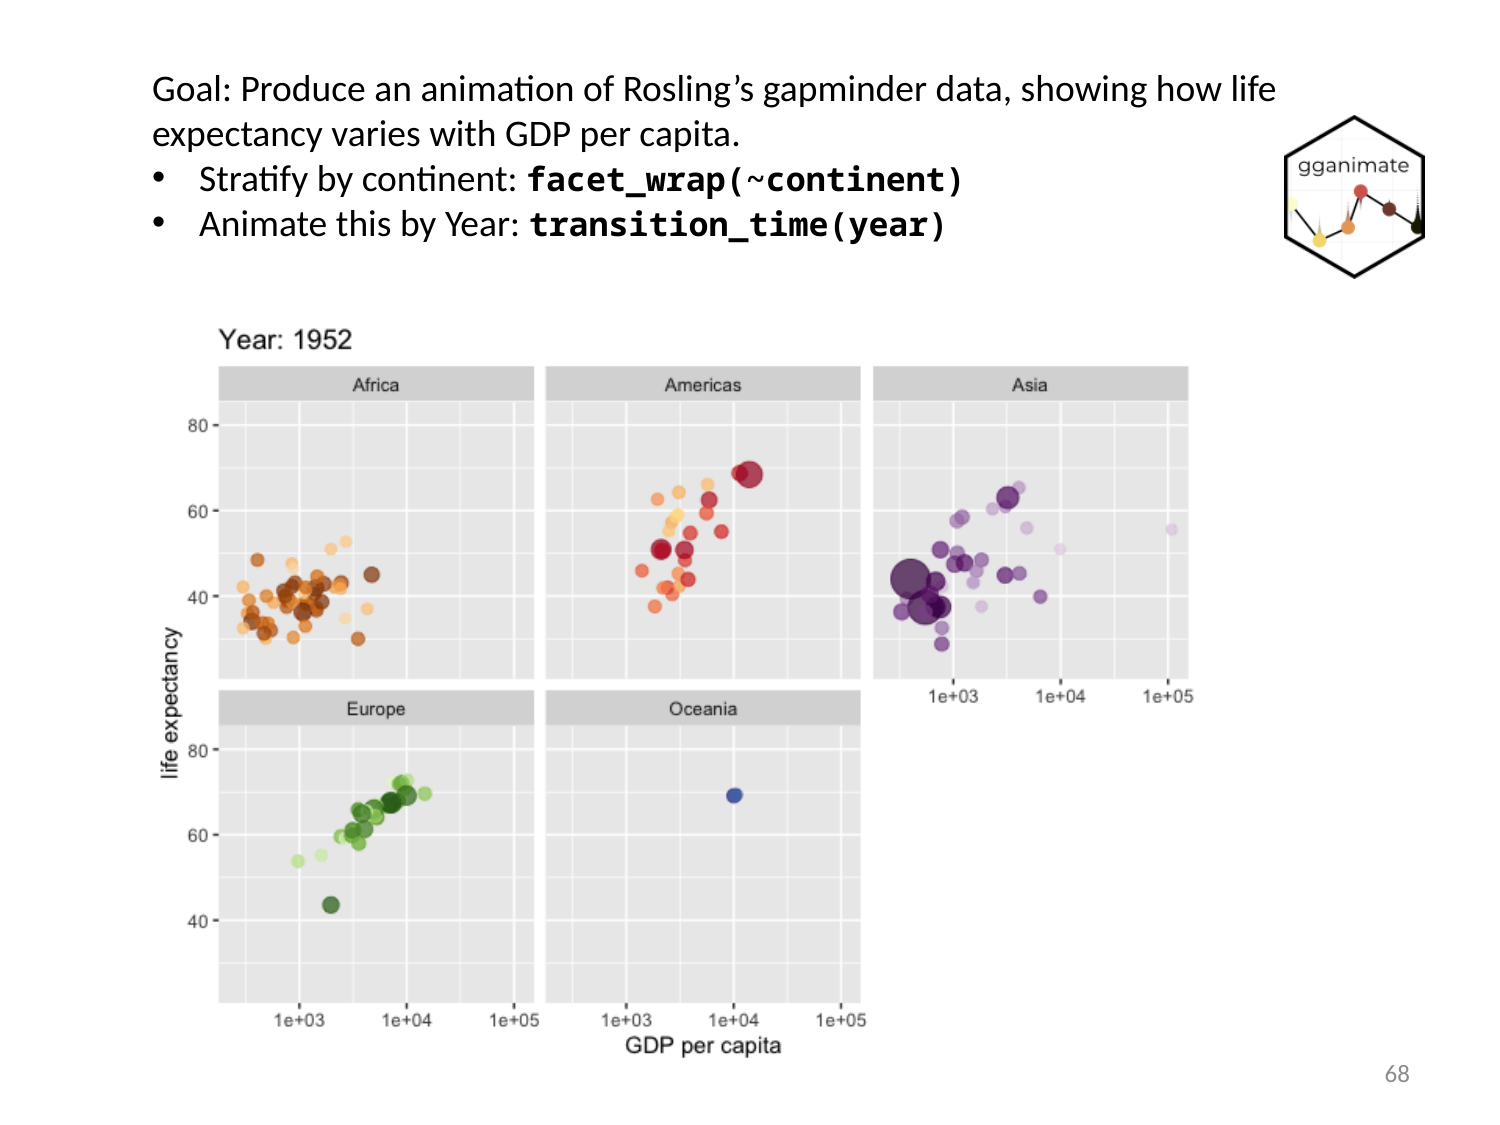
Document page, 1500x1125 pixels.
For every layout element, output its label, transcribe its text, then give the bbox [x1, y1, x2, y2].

text_box Goal: Produce an animation of Rosling’s gapminder data, showing how life expectancy varies with GDP per capita. Stratify by continent: facet_wrap(~continent) Animate this by Year: transition_time(year) [137, 56, 1350, 252]
picture [1283, 115, 1426, 280]
picture [149, 318, 1201, 1069]
slide_number 68 [1074, 1042, 1425, 1103]
